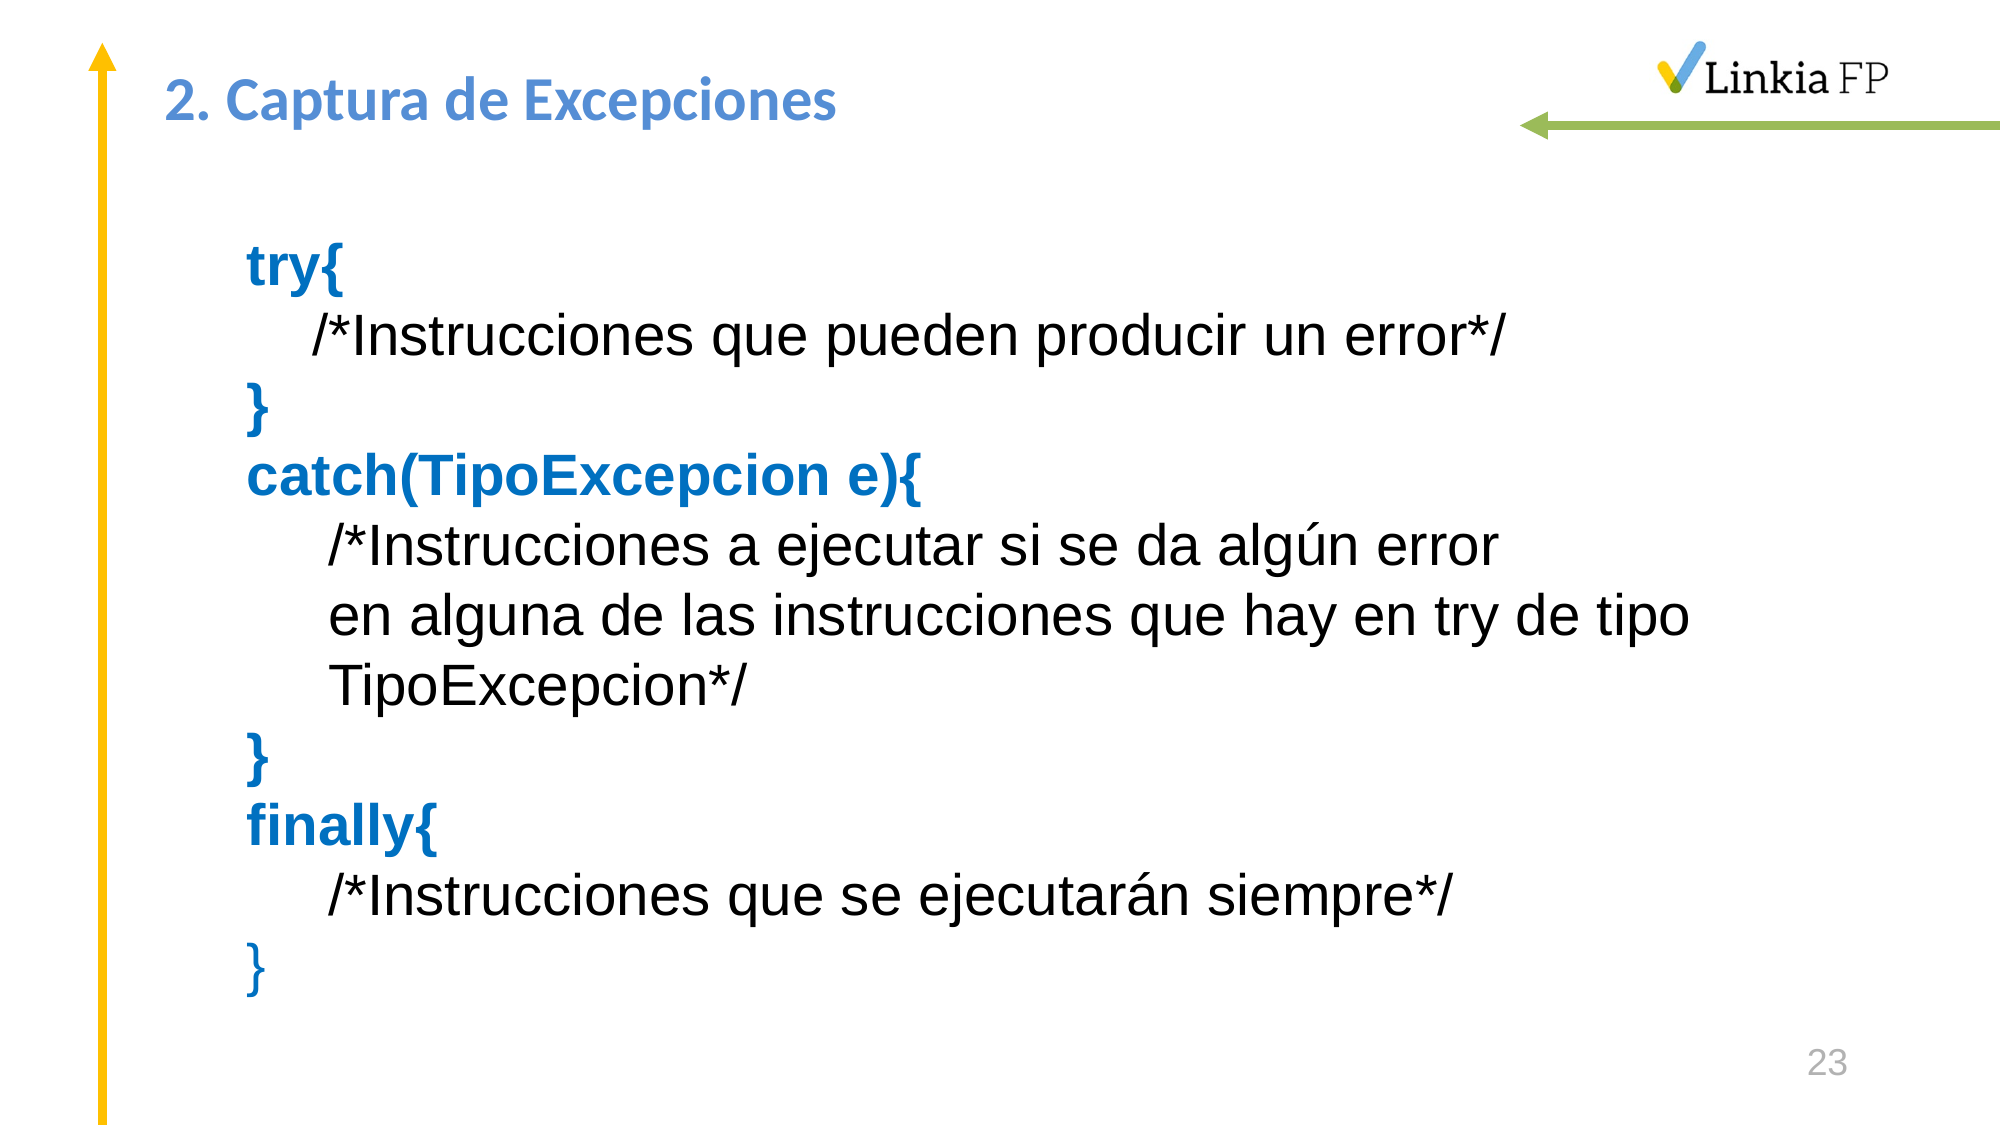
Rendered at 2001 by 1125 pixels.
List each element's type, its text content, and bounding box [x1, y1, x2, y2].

title 2. Captura de Excepciones [149, 30, 1957, 160]
slide_number 23 [1413, 1030, 1864, 1091]
text_box try{ /*Instrucciones que pueden producir un error*/ } catch(TipoExcepcion e){ /*Instrucciones a ejecutar si se da algún error en alguna de las instrucciones que hay en try de tipo TipoExcepcion*/ } finally{ /*Instrucciones que se ejecutarán siempre*/ } [232, 219, 1910, 1005]
